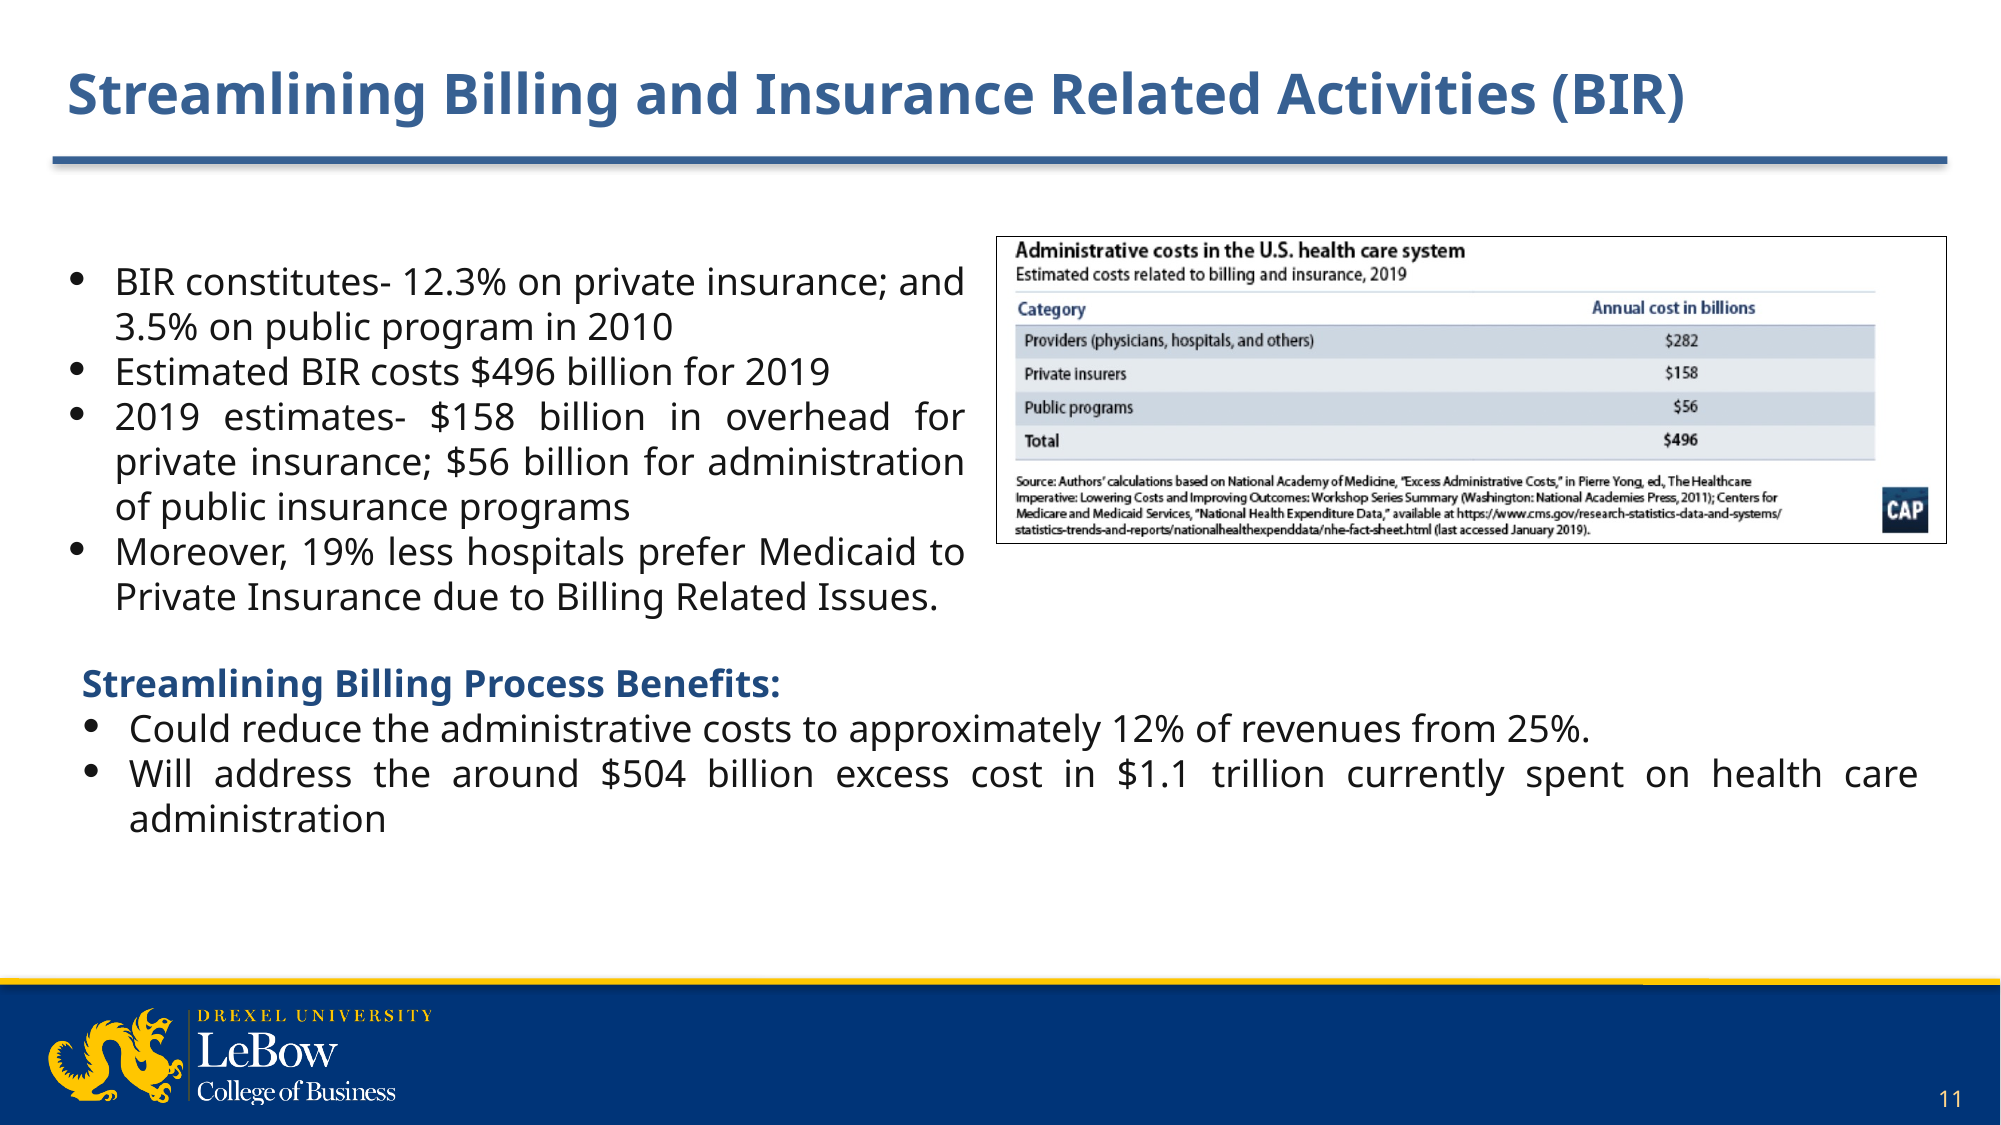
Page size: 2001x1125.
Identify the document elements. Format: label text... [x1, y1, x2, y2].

title Streamlining Billing and Insurance Related Activities (BIR) [52, 27, 1948, 157]
picture [996, 236, 1947, 544]
slide_number 11 [1512, 1084, 1980, 1116]
text_box BIR constitutes- 12.3% on private insurance; and 3.5% on public program in 2010 Estimated BIR costs $496 billion for 2019 2019 estimates- $158 billion in overhead for private insurance; $56 billion for administration of public insurance programs Moreover, 19% less hospitals prefer Medicaid to Private Insurance due to Billing Related Issues. [52, 250, 981, 761]
text_box Streamlining Billing Process Benefits: Could reduce the administrative costs to approximately 12% of revenues from 25%. Will address the around $504 billion excess cost in $1.1 trillion currently spent on health care administration [66, 652, 1934, 893]
